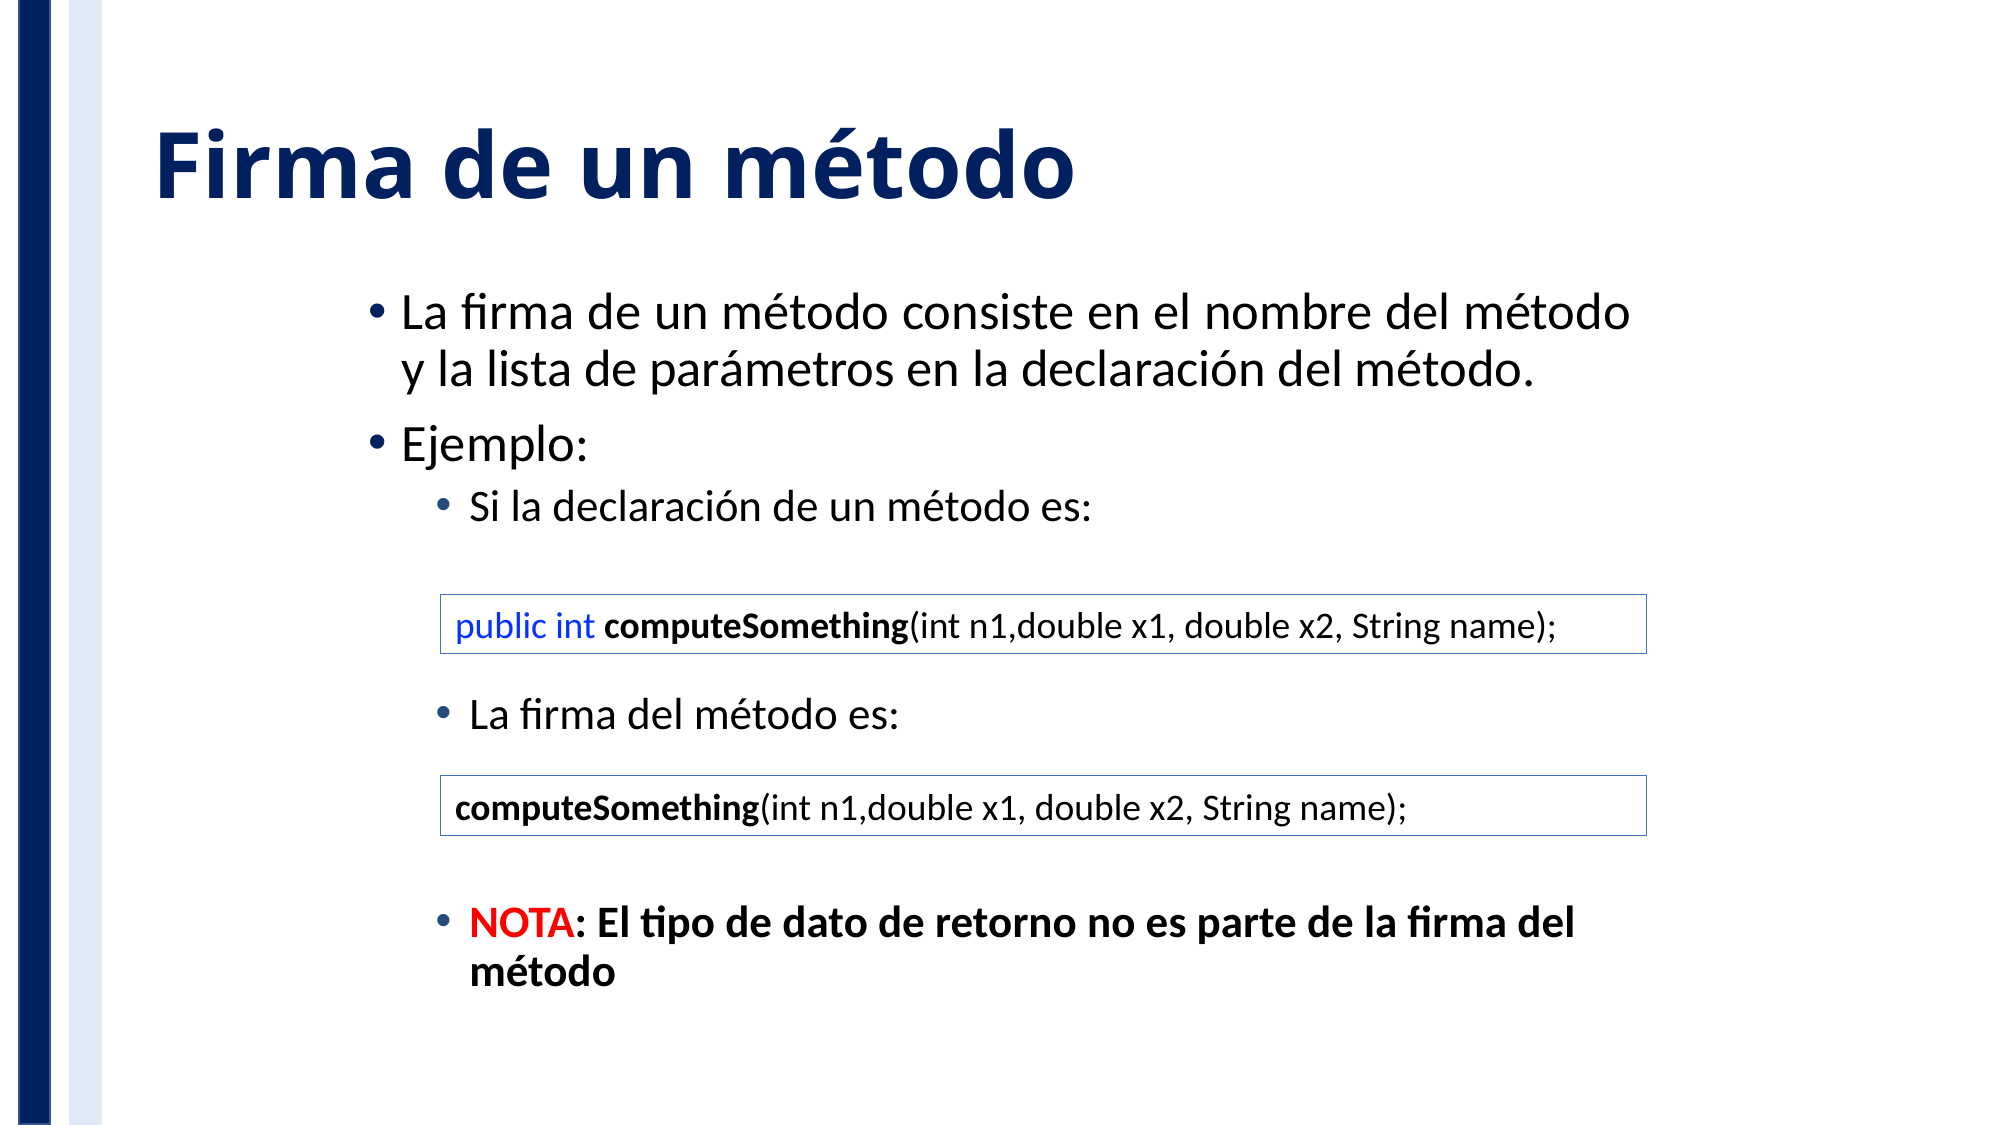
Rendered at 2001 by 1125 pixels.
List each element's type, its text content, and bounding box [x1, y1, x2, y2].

text_box computeSomething(int n1,double x1, double x2, String name); [440, 775, 1647, 836]
list La firma de un método consiste en el nombre del método y la lista de parámetros en la declaración del método. Ejemplo: Si la declaración de un método es: La firma del método es: NOTA: El tipo de dato de retorno no es parte de la firma del método [353, 277, 1647, 1014]
title Firma de un método [137, 59, 1863, 278]
text_box public int computeSomething(int n1,double x1, double x2, String name); [440, 594, 1647, 654]
